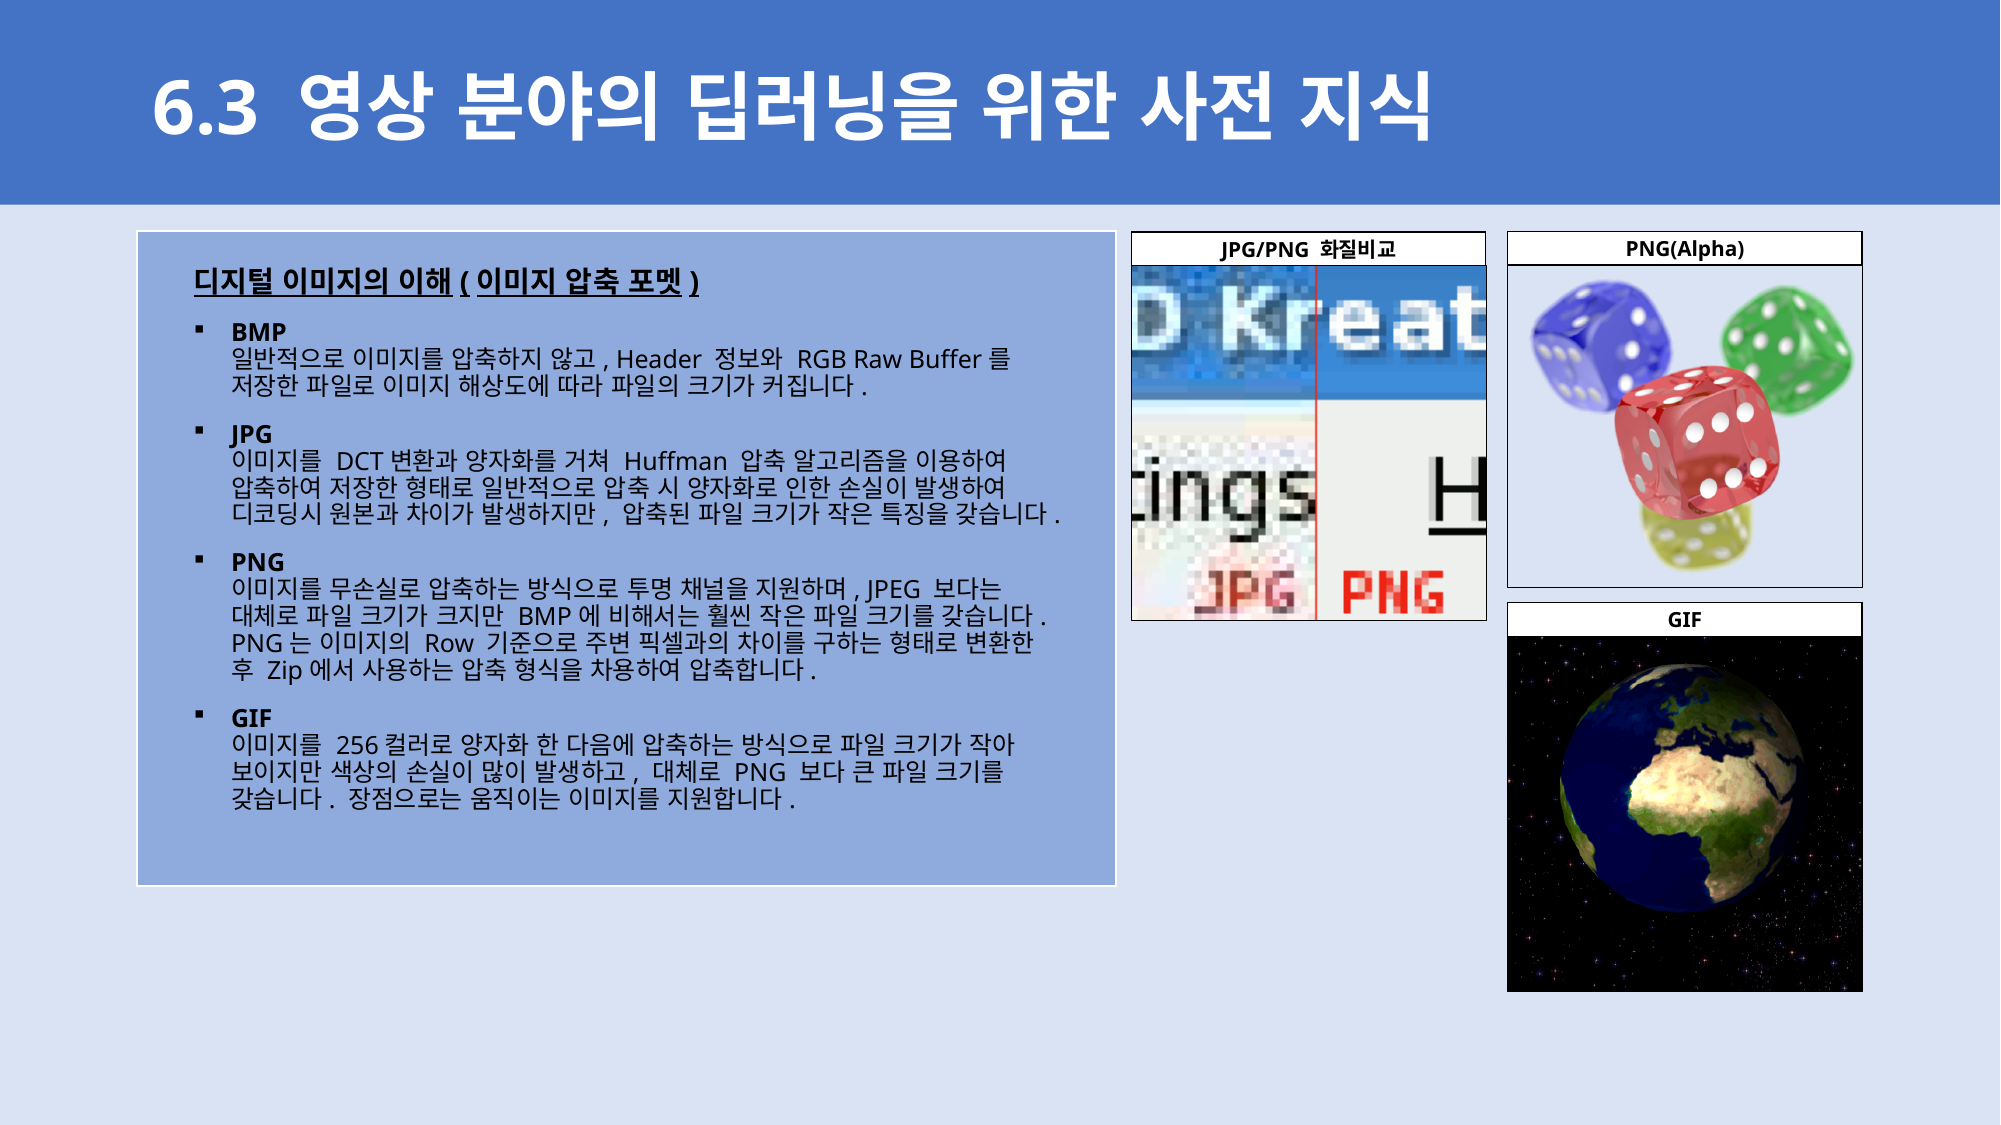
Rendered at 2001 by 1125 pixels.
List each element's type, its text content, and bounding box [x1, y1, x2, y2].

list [1507, 636, 1863, 991]
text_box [1507, 231, 1863, 588]
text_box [137, 231, 1117, 886]
title 6.3 영상 분야의 딥러닝을 위한 사전 지식 [137, 1, 1863, 220]
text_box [1131, 231, 1486, 621]
text_box GIF [1507, 602, 1863, 636]
